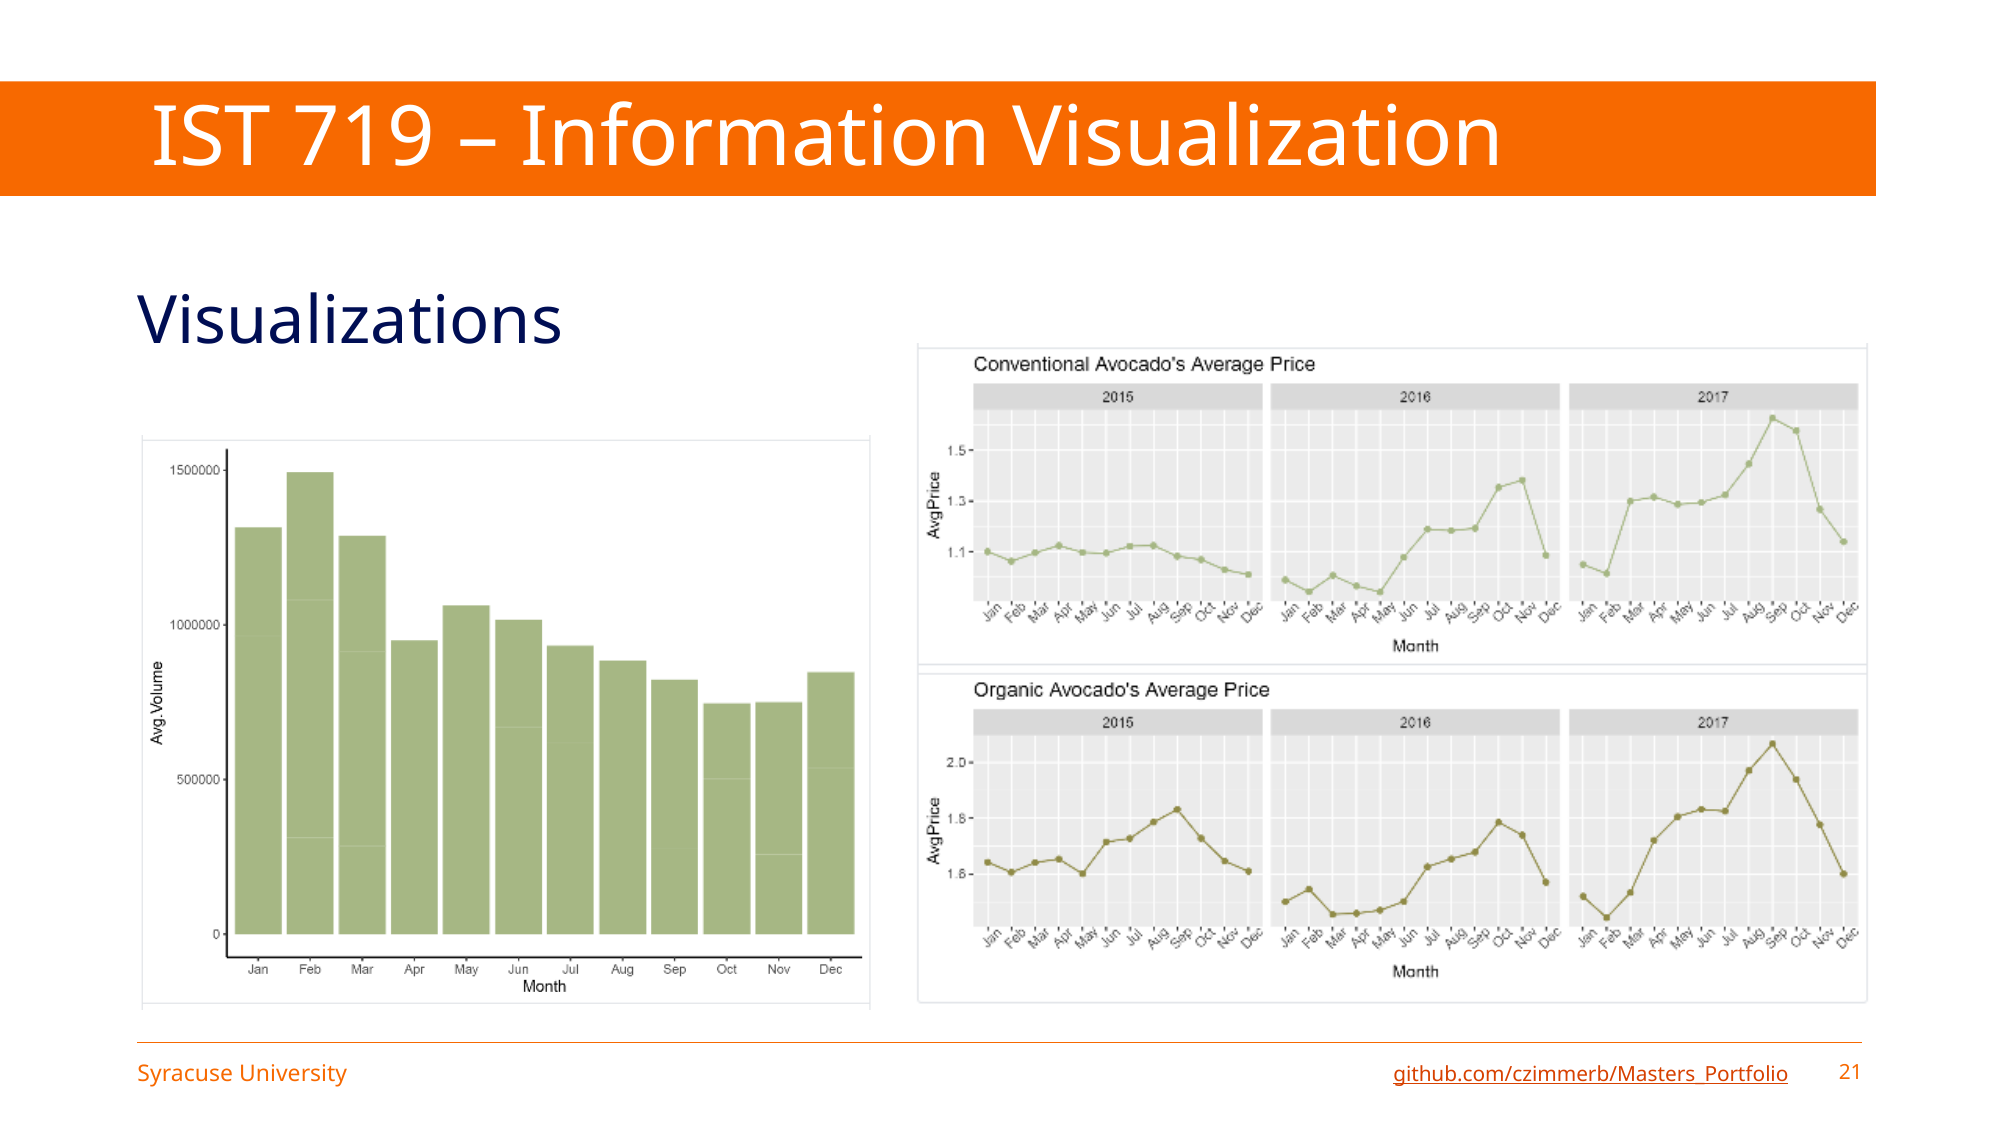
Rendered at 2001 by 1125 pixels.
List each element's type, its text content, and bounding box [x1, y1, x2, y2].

list Visualizations [137, 277, 1876, 375]
title IST 719 – Information Visualization [150, 59, 1876, 218]
text_box github.com/czimmerb/Masters_Portfolio [1378, 1052, 1876, 1096]
text_box [0, 80, 150, 197]
picture [137, 435, 873, 1010]
picture [908, 343, 1876, 1010]
